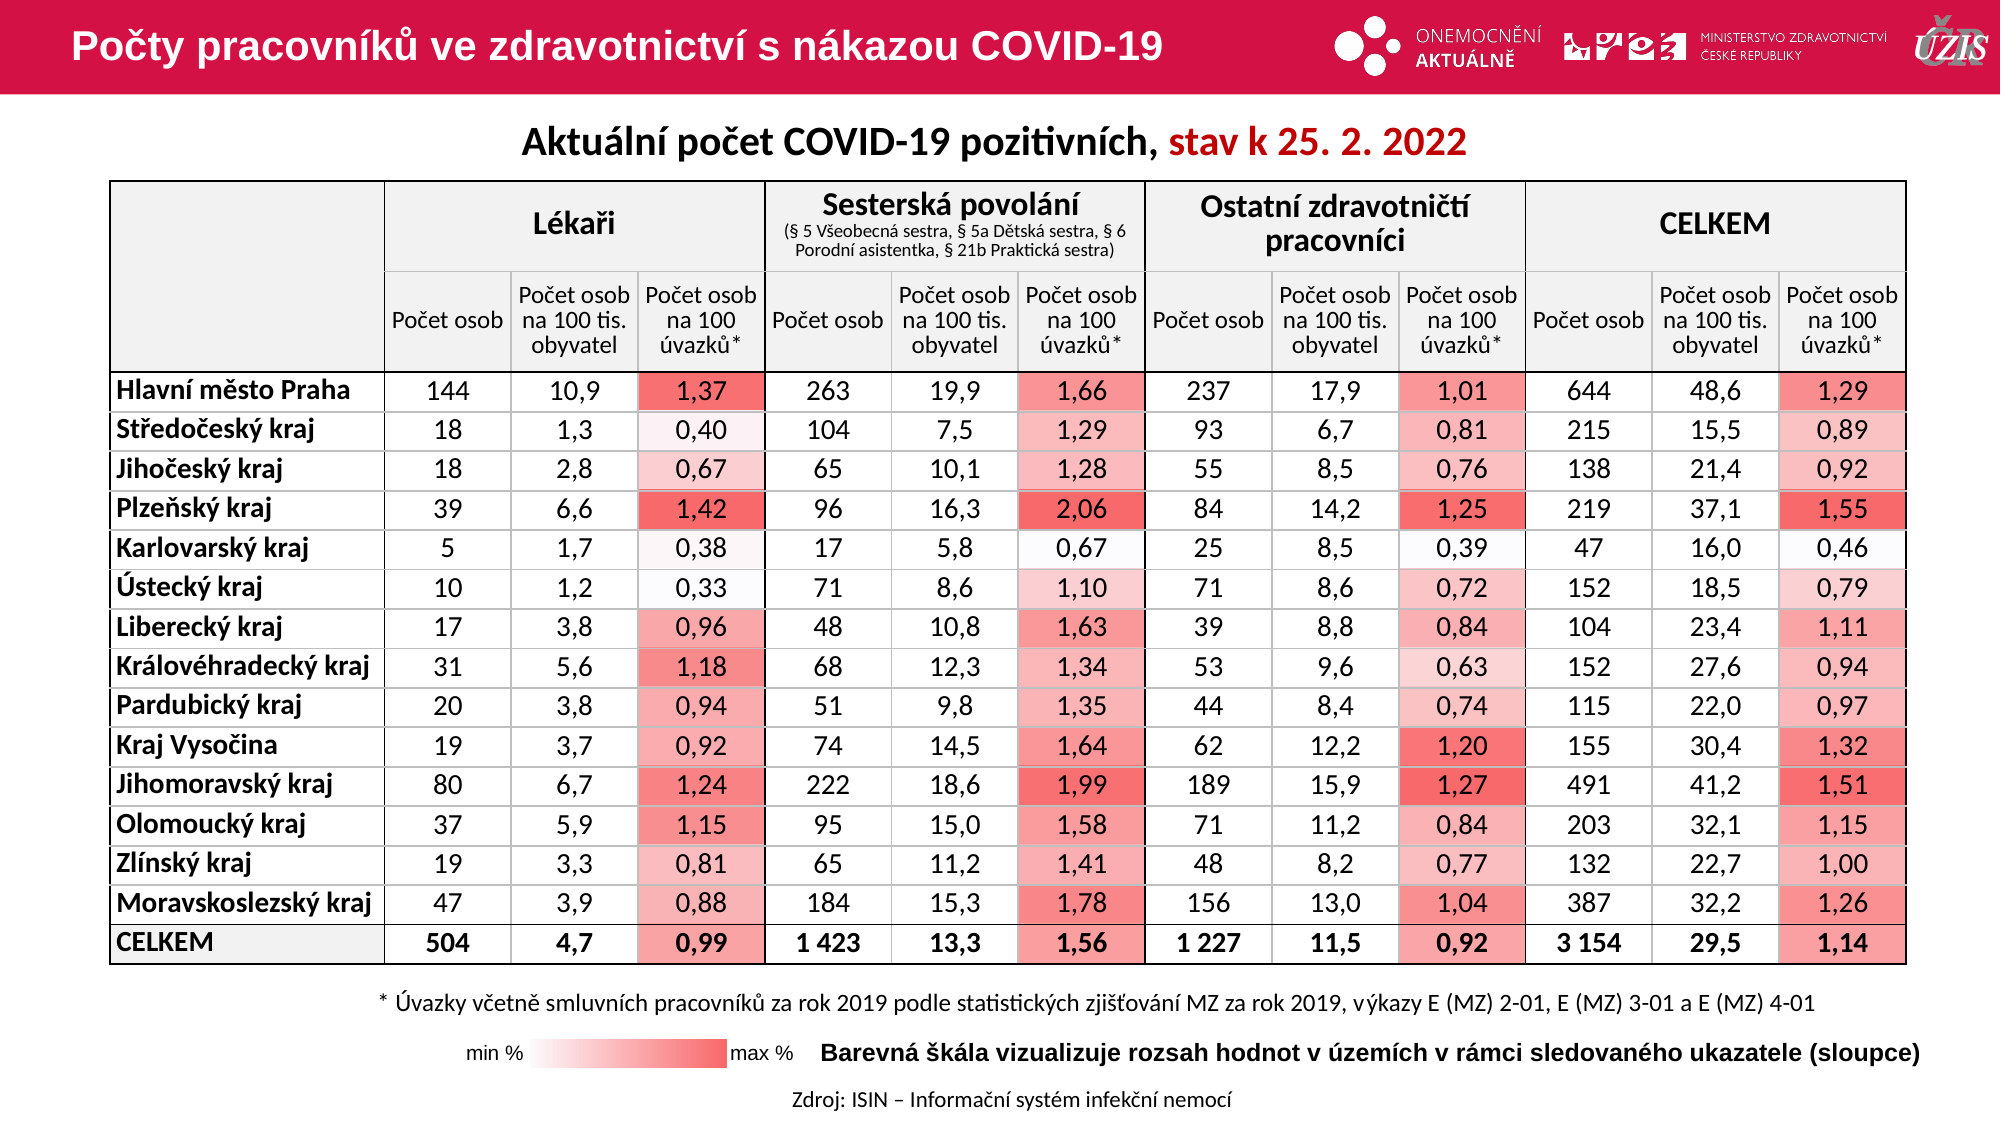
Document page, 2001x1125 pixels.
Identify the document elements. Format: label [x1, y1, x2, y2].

table_cell [512, 649, 637, 687]
table_cell [1780, 689, 1905, 726]
table_cell [512, 452, 637, 490]
table_cell [892, 373, 1017, 411]
table_cell [892, 886, 1017, 924]
table_cell [892, 807, 1017, 845]
title [56, 0, 1287, 95]
table_cell [1400, 807, 1525, 845]
table_cell [1400, 373, 1525, 411]
table_cell [639, 807, 764, 845]
table_cell [512, 925, 637, 963]
table_cell [1146, 768, 1271, 805]
table_cell [1780, 847, 1905, 884]
table_cell [1273, 847, 1398, 884]
table_cell [512, 570, 637, 608]
table_cell [1019, 570, 1144, 608]
text_box [362, 978, 1962, 1024]
table_cell [111, 728, 384, 766]
table_cell [1146, 272, 1271, 371]
table_cell [1019, 492, 1144, 529]
table_cell [1653, 272, 1778, 371]
table_cell [1780, 570, 1905, 608]
table_cell [639, 886, 764, 924]
table_cell [892, 531, 1017, 569]
table_cell [1019, 413, 1144, 450]
table_cell [1400, 531, 1525, 569]
table_cell [766, 649, 891, 687]
table_cell [1526, 925, 1651, 963]
table_cell [111, 689, 384, 726]
table_cell [1526, 452, 1651, 490]
table_cell [111, 847, 384, 884]
table_cell [385, 649, 510, 687]
table_cell [1273, 570, 1398, 608]
table_cell [385, 413, 510, 450]
table_cell [639, 373, 764, 411]
table_cell [1780, 531, 1905, 569]
table_cell [111, 373, 384, 411]
table_cell [1273, 689, 1398, 726]
table_cell [1146, 492, 1271, 529]
table_cell [1653, 570, 1778, 608]
table_cell [1653, 847, 1778, 884]
table_cell [1273, 925, 1398, 963]
table_cell [892, 570, 1017, 608]
table_cell [1400, 728, 1525, 766]
table_cell [385, 452, 510, 490]
table_cell [1273, 272, 1398, 371]
table_cell [892, 847, 1017, 884]
table_cell [1019, 452, 1144, 490]
table_cell [1146, 649, 1271, 687]
table_cell [892, 452, 1017, 490]
table_cell [1273, 649, 1398, 687]
table_cell [766, 272, 891, 371]
table_cell [639, 649, 764, 687]
table_cell [766, 570, 891, 608]
table_cell [766, 689, 891, 726]
table_cell [766, 452, 891, 490]
table_cell [639, 452, 764, 490]
table_header [1146, 182, 1525, 271]
table_cell [512, 847, 637, 884]
table_cell [766, 886, 891, 924]
table_cell [1400, 649, 1525, 687]
table_cell [1526, 649, 1651, 687]
table_cell [639, 610, 764, 648]
table_cell [1400, 768, 1525, 805]
table_cell [512, 728, 637, 766]
table_cell [1780, 373, 1905, 411]
table_cell [1653, 413, 1778, 450]
table_cell [1146, 413, 1271, 450]
table_cell [1400, 272, 1525, 371]
text_box [490, 1077, 1535, 1120]
table_cell [1019, 272, 1144, 371]
table_cell [1400, 610, 1525, 648]
table_cell [1019, 373, 1144, 411]
table_cell [1780, 272, 1905, 371]
table_cell [1400, 570, 1525, 608]
table_cell [766, 925, 891, 963]
table_cell [766, 728, 891, 766]
table_cell [1400, 925, 1525, 963]
table_cell [1526, 272, 1651, 371]
table_cell [1653, 531, 1778, 569]
table_cell [766, 531, 891, 569]
table_cell [111, 807, 384, 845]
table_cell [1273, 610, 1398, 648]
table_cell [1019, 649, 1144, 687]
table_cell [1146, 570, 1271, 608]
table_header [1526, 182, 1905, 271]
table_cell [111, 886, 384, 924]
table_cell [1273, 452, 1398, 490]
table_cell [1273, 413, 1398, 450]
table_header [111, 182, 384, 371]
table_cell [385, 610, 510, 648]
table_cell [385, 728, 510, 766]
table_cell [1019, 531, 1144, 569]
table_cell [1273, 492, 1398, 529]
table_cell [639, 925, 764, 963]
picture [1334, 16, 1542, 76]
table_cell [1526, 413, 1651, 450]
table_cell [1653, 610, 1778, 648]
table_cell [892, 413, 1017, 450]
table_cell [385, 492, 510, 529]
table_cell [892, 610, 1017, 648]
table_cell [385, 807, 510, 845]
table_cell [1400, 492, 1525, 529]
table_cell [892, 728, 1017, 766]
table_cell [1780, 886, 1905, 924]
table_cell [1653, 649, 1778, 687]
table_cell [512, 413, 637, 450]
table_cell [1019, 807, 1144, 845]
table_cell [766, 373, 891, 411]
table_cell [385, 689, 510, 726]
table_cell [1019, 728, 1144, 766]
table_cell [111, 413, 384, 450]
table_cell [385, 847, 510, 884]
table_cell [892, 272, 1017, 371]
table_cell [1780, 649, 1905, 687]
table_cell [1526, 768, 1651, 805]
table_cell [1146, 728, 1271, 766]
table_cell [512, 272, 637, 371]
table_cell [1780, 925, 1905, 963]
table_cell [1273, 373, 1398, 411]
table_cell [1780, 807, 1905, 845]
table_cell [1653, 689, 1778, 726]
table_cell [1400, 689, 1525, 726]
table_cell [1019, 886, 1144, 924]
table_cell [1653, 925, 1778, 963]
table_cell [1780, 413, 1905, 450]
table_cell [1146, 452, 1271, 490]
table_cell [766, 768, 891, 805]
table_cell [512, 807, 637, 845]
table_cell [1146, 531, 1271, 569]
table_cell [1146, 886, 1271, 924]
table_cell [111, 925, 384, 963]
table_cell [1653, 807, 1778, 845]
table_cell [1526, 886, 1651, 924]
table_cell [1780, 492, 1905, 529]
table_cell [1400, 886, 1525, 924]
table_cell [639, 689, 764, 726]
table_cell [1273, 768, 1398, 805]
table_cell [1019, 610, 1144, 648]
table_cell [512, 610, 637, 648]
table_cell [1146, 847, 1271, 884]
table_cell [1653, 768, 1778, 805]
table_cell [766, 847, 891, 884]
table_cell [1780, 768, 1905, 805]
table_cell [892, 649, 1017, 687]
table_cell [1526, 807, 1651, 845]
table_cell [1019, 689, 1144, 726]
table_cell [892, 768, 1017, 805]
table_header [766, 182, 1144, 271]
table_header [385, 182, 764, 271]
table_cell [1019, 768, 1144, 805]
table_cell [1146, 689, 1271, 726]
picture [1563, 31, 1888, 60]
table_cell [892, 492, 1017, 529]
table_cell [111, 768, 384, 805]
table_cell [892, 689, 1017, 726]
table_cell [512, 768, 637, 805]
table_cell [1653, 452, 1778, 490]
table_cell [1653, 886, 1778, 924]
table_cell [892, 925, 1017, 963]
table_cell [111, 452, 384, 490]
table_cell [1526, 373, 1651, 411]
table_cell [1526, 531, 1651, 569]
table_cell [1526, 570, 1651, 608]
table_cell [111, 649, 384, 687]
table_cell [639, 768, 764, 805]
table_cell [1526, 689, 1651, 726]
table_cell [1273, 807, 1398, 845]
table_cell [385, 373, 510, 411]
table_cell [1273, 531, 1398, 569]
table_cell [766, 610, 891, 648]
table_cell [111, 570, 384, 608]
table_cell [639, 492, 764, 529]
table_cell [1653, 373, 1778, 411]
table_cell [1780, 452, 1905, 490]
picture [1915, 15, 1989, 66]
table_cell [1146, 610, 1271, 648]
text_box [454, 1029, 1963, 1075]
table_cell [766, 413, 891, 450]
table_cell [1653, 728, 1778, 766]
table_cell [1526, 610, 1651, 648]
table_cell [385, 272, 510, 371]
table_cell [639, 272, 764, 371]
table_cell [385, 531, 510, 569]
table_cell [111, 531, 384, 569]
table_cell [512, 531, 637, 569]
table_cell [512, 689, 637, 726]
table_cell [1526, 728, 1651, 766]
table_cell [512, 886, 637, 924]
table_cell [1146, 373, 1271, 411]
table_cell [1400, 847, 1525, 884]
table_cell [1146, 925, 1271, 963]
table_cell [639, 728, 764, 766]
text_box [99, 106, 1900, 171]
table_cell [639, 531, 764, 569]
table_cell [1526, 492, 1651, 529]
table_cell [385, 570, 510, 608]
table_cell [1273, 728, 1398, 766]
table_cell [766, 807, 891, 845]
table_cell [385, 925, 510, 963]
table_cell [1273, 886, 1398, 924]
table_cell [1019, 847, 1144, 884]
table_cell [1526, 847, 1651, 884]
table_cell [512, 373, 637, 411]
table_cell [766, 492, 891, 529]
table_cell [111, 610, 384, 648]
table_cell [1400, 452, 1525, 490]
table_cell [639, 413, 764, 450]
table_cell [1019, 925, 1144, 963]
table_cell [512, 492, 637, 529]
table_cell [1400, 413, 1525, 450]
table_cell [1146, 807, 1271, 845]
table_cell [639, 847, 764, 884]
table_cell [111, 492, 384, 529]
table_cell [385, 768, 510, 805]
table_cell [1780, 728, 1905, 766]
table_cell [1780, 610, 1905, 648]
table_cell [385, 886, 510, 924]
table_cell [1653, 492, 1778, 529]
table_cell [639, 570, 764, 608]
